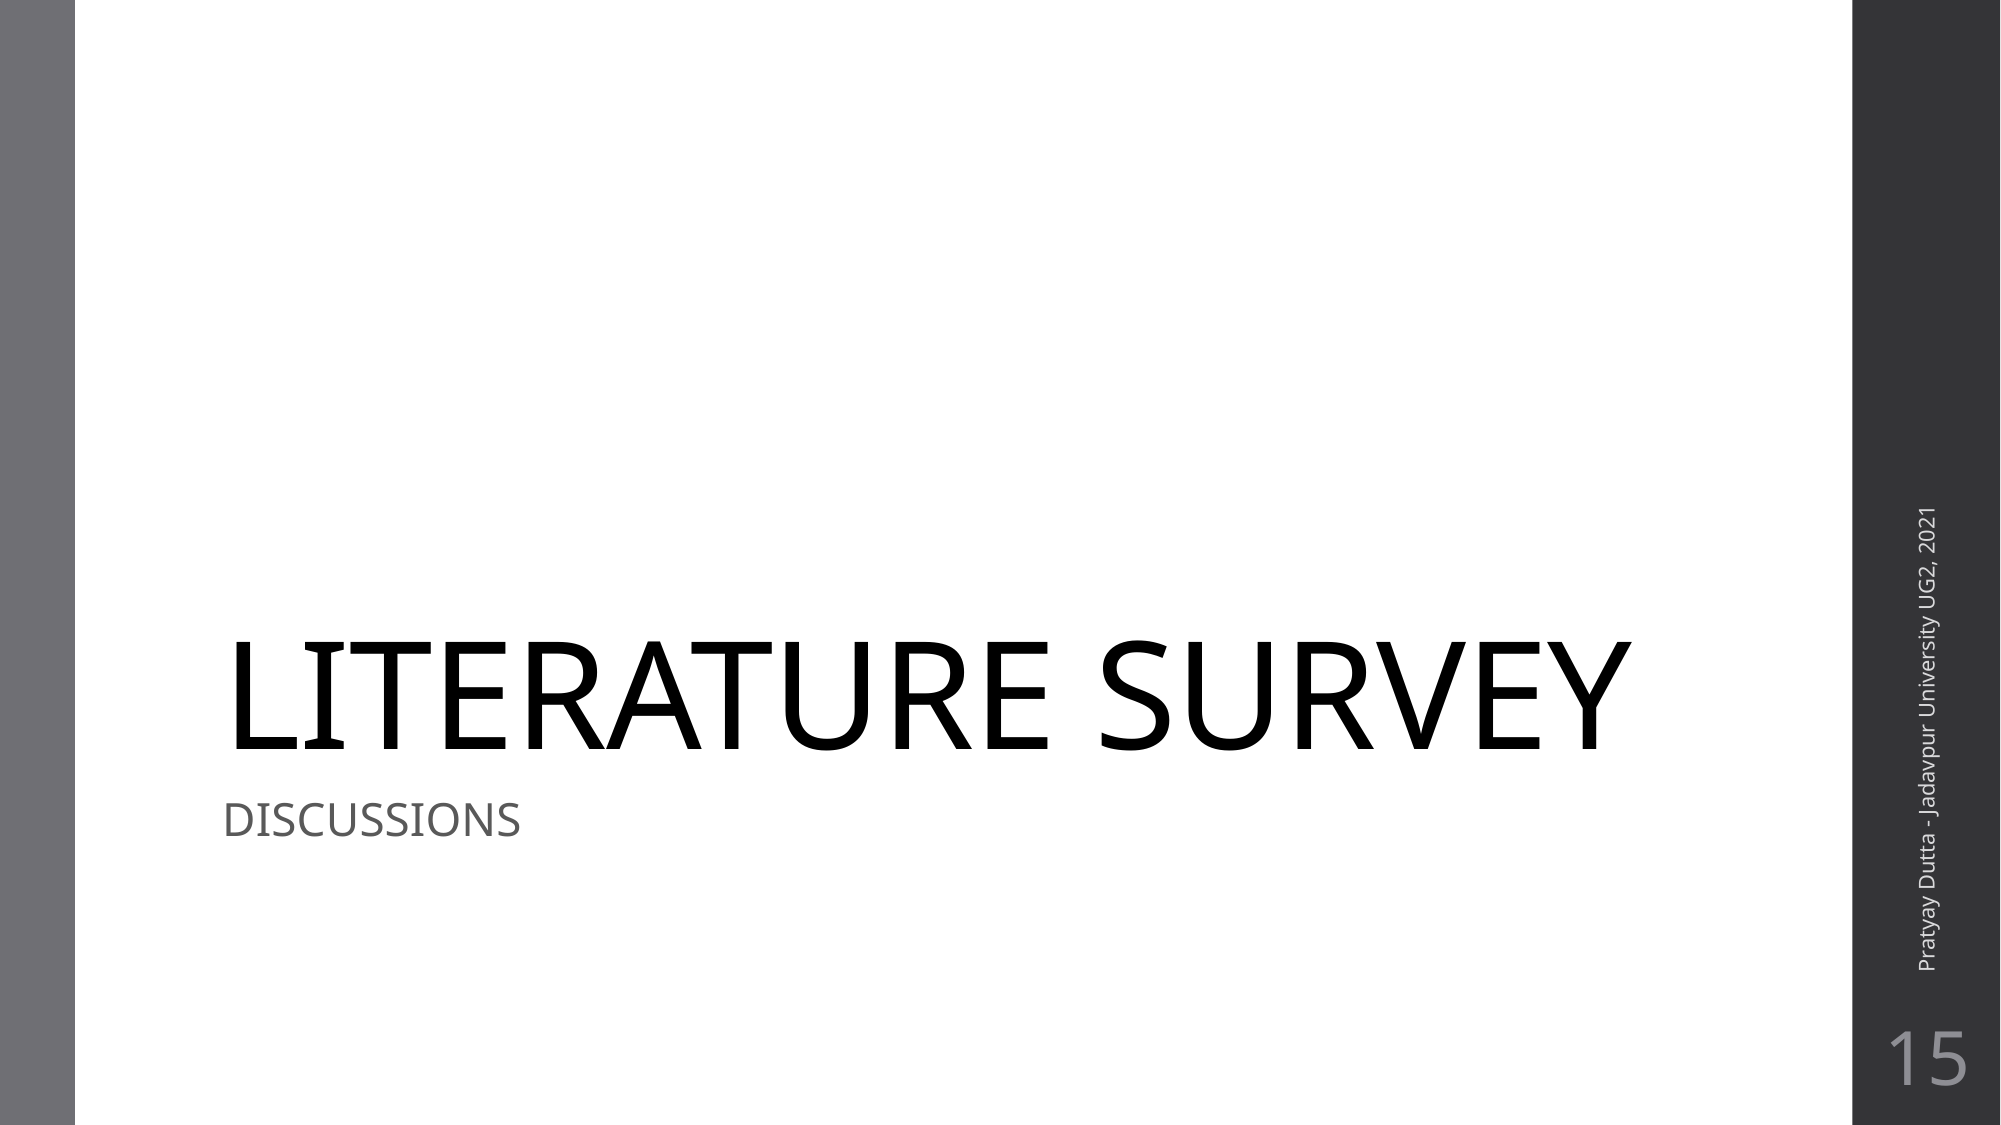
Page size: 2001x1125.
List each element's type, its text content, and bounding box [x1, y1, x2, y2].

title LITERATURE SURVEY [206, 124, 1752, 787]
slide_number 15 [1852, 1012, 2000, 1110]
footer Pratyay Dutta - Jadavpur University UG2, 2021 [1897, 400, 1958, 988]
list DISCUSSIONS [206, 787, 1752, 1065]
